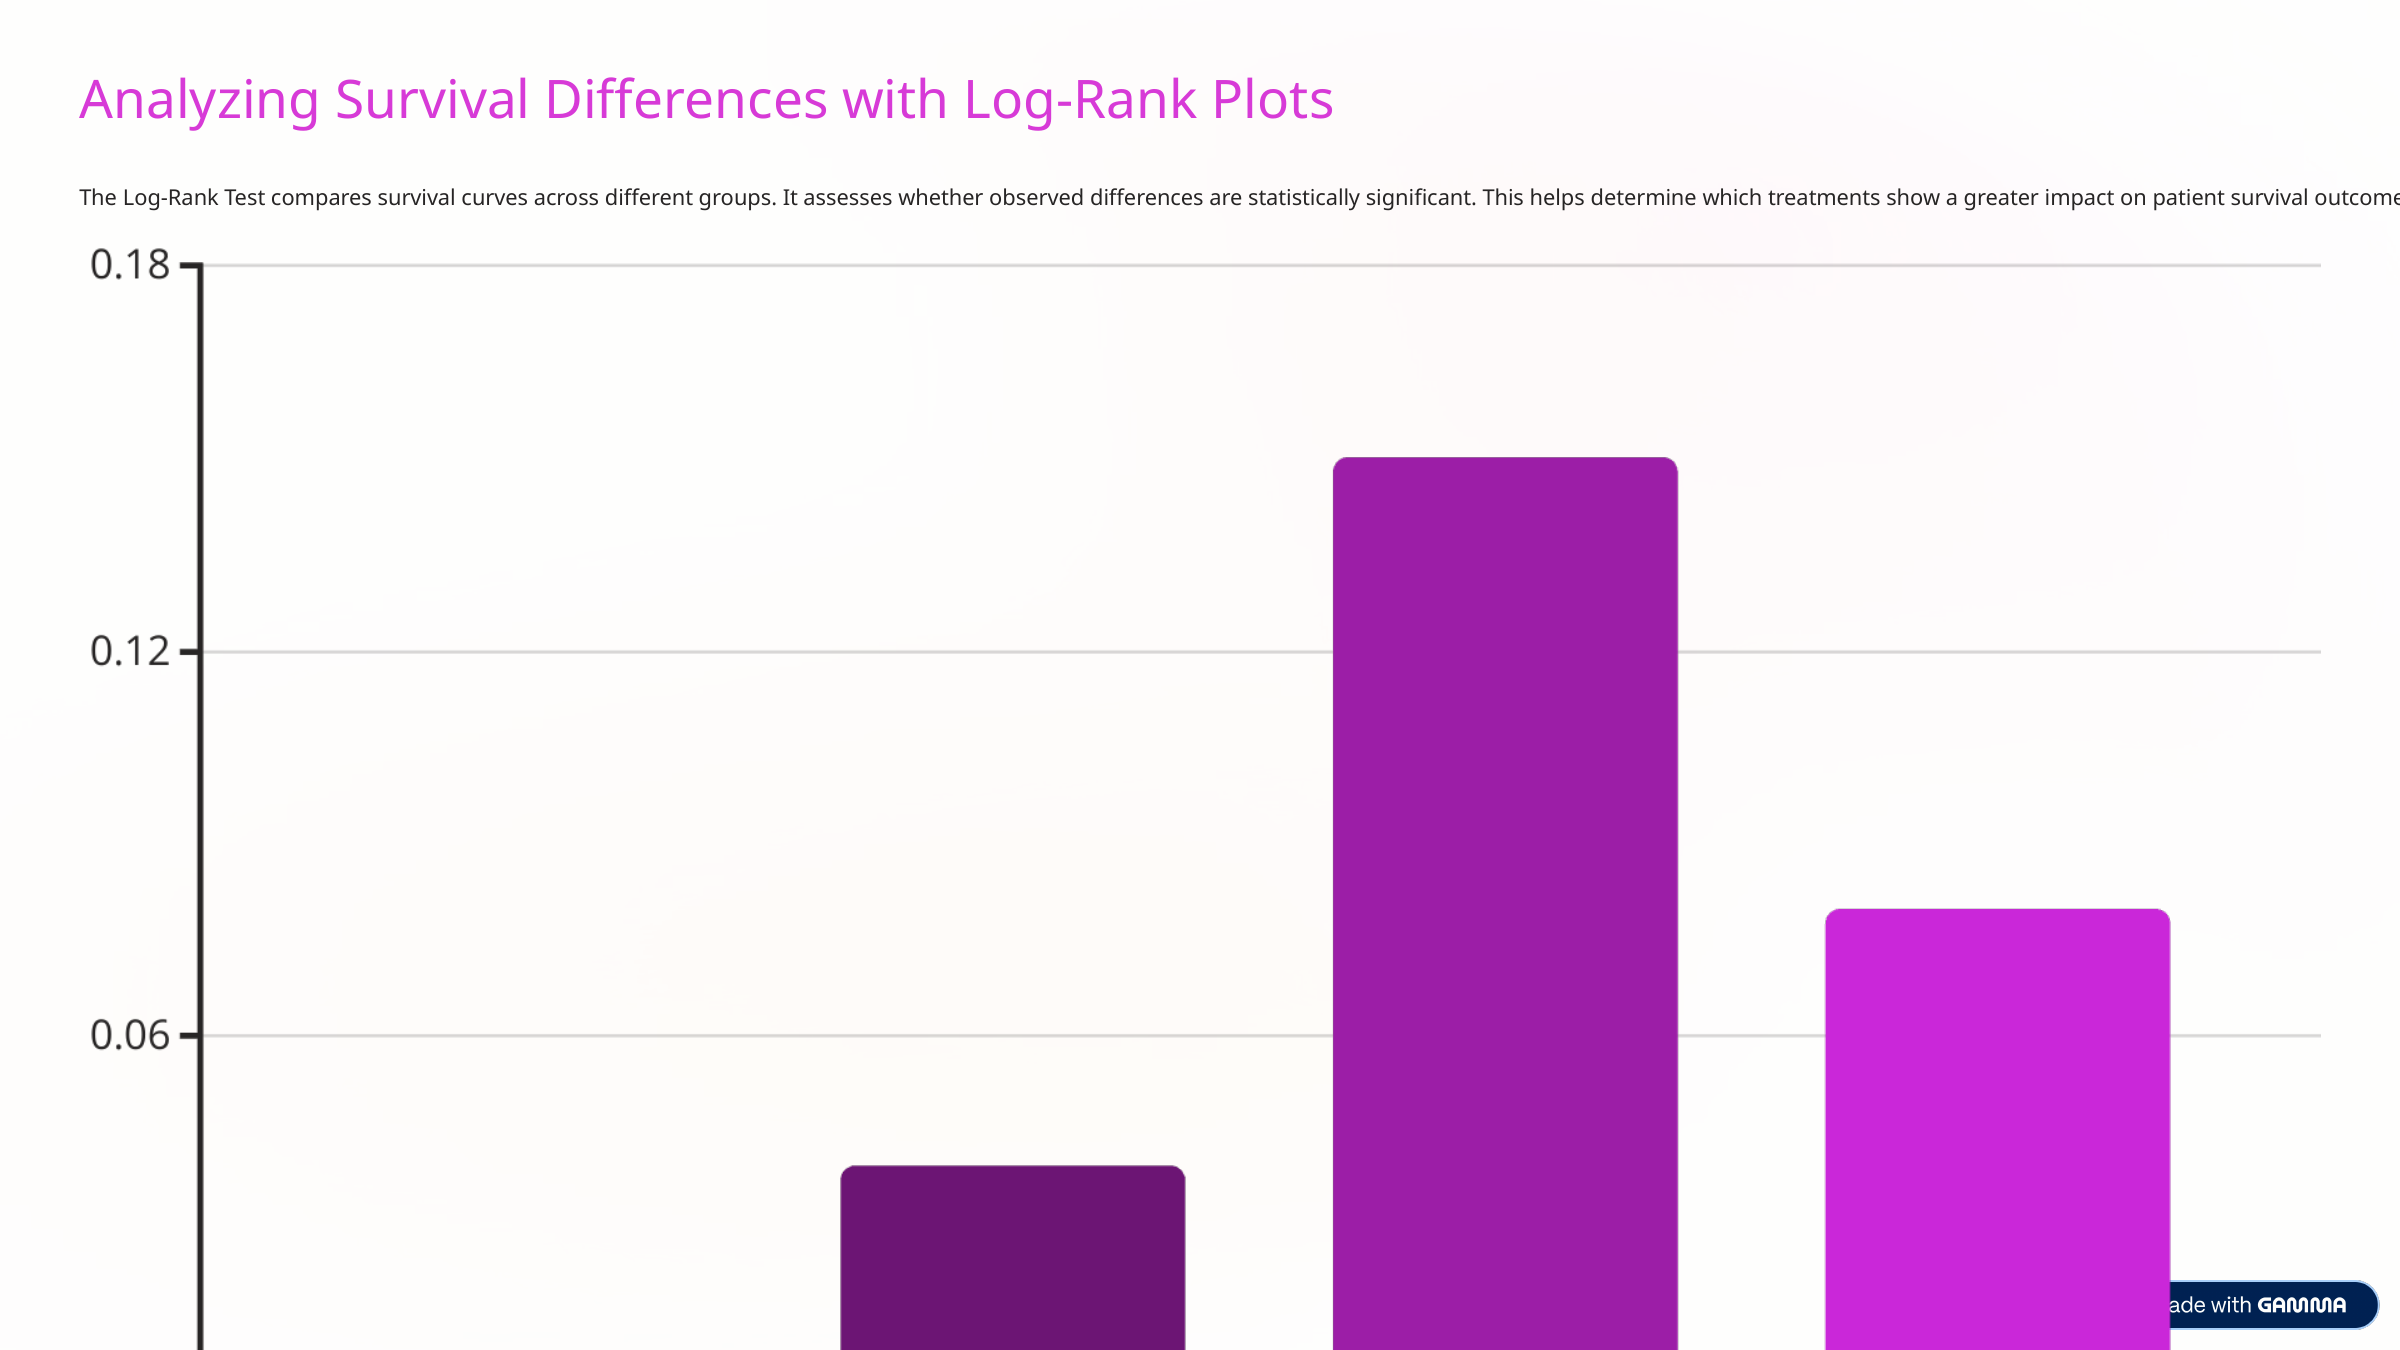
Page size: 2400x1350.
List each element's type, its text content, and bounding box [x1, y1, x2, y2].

text_box Analyzing Survival Differences with Log-Rank Plots [79, 62, 1318, 129]
text_box The Log-Rank Test compares survival curves across different groups. It assesses whether observed differences are statistically significant. This helps determine which treatments show a greater impact on patient survival outcomes. [79, 174, 2321, 211]
picture [79, 236, 2389, 1350]
